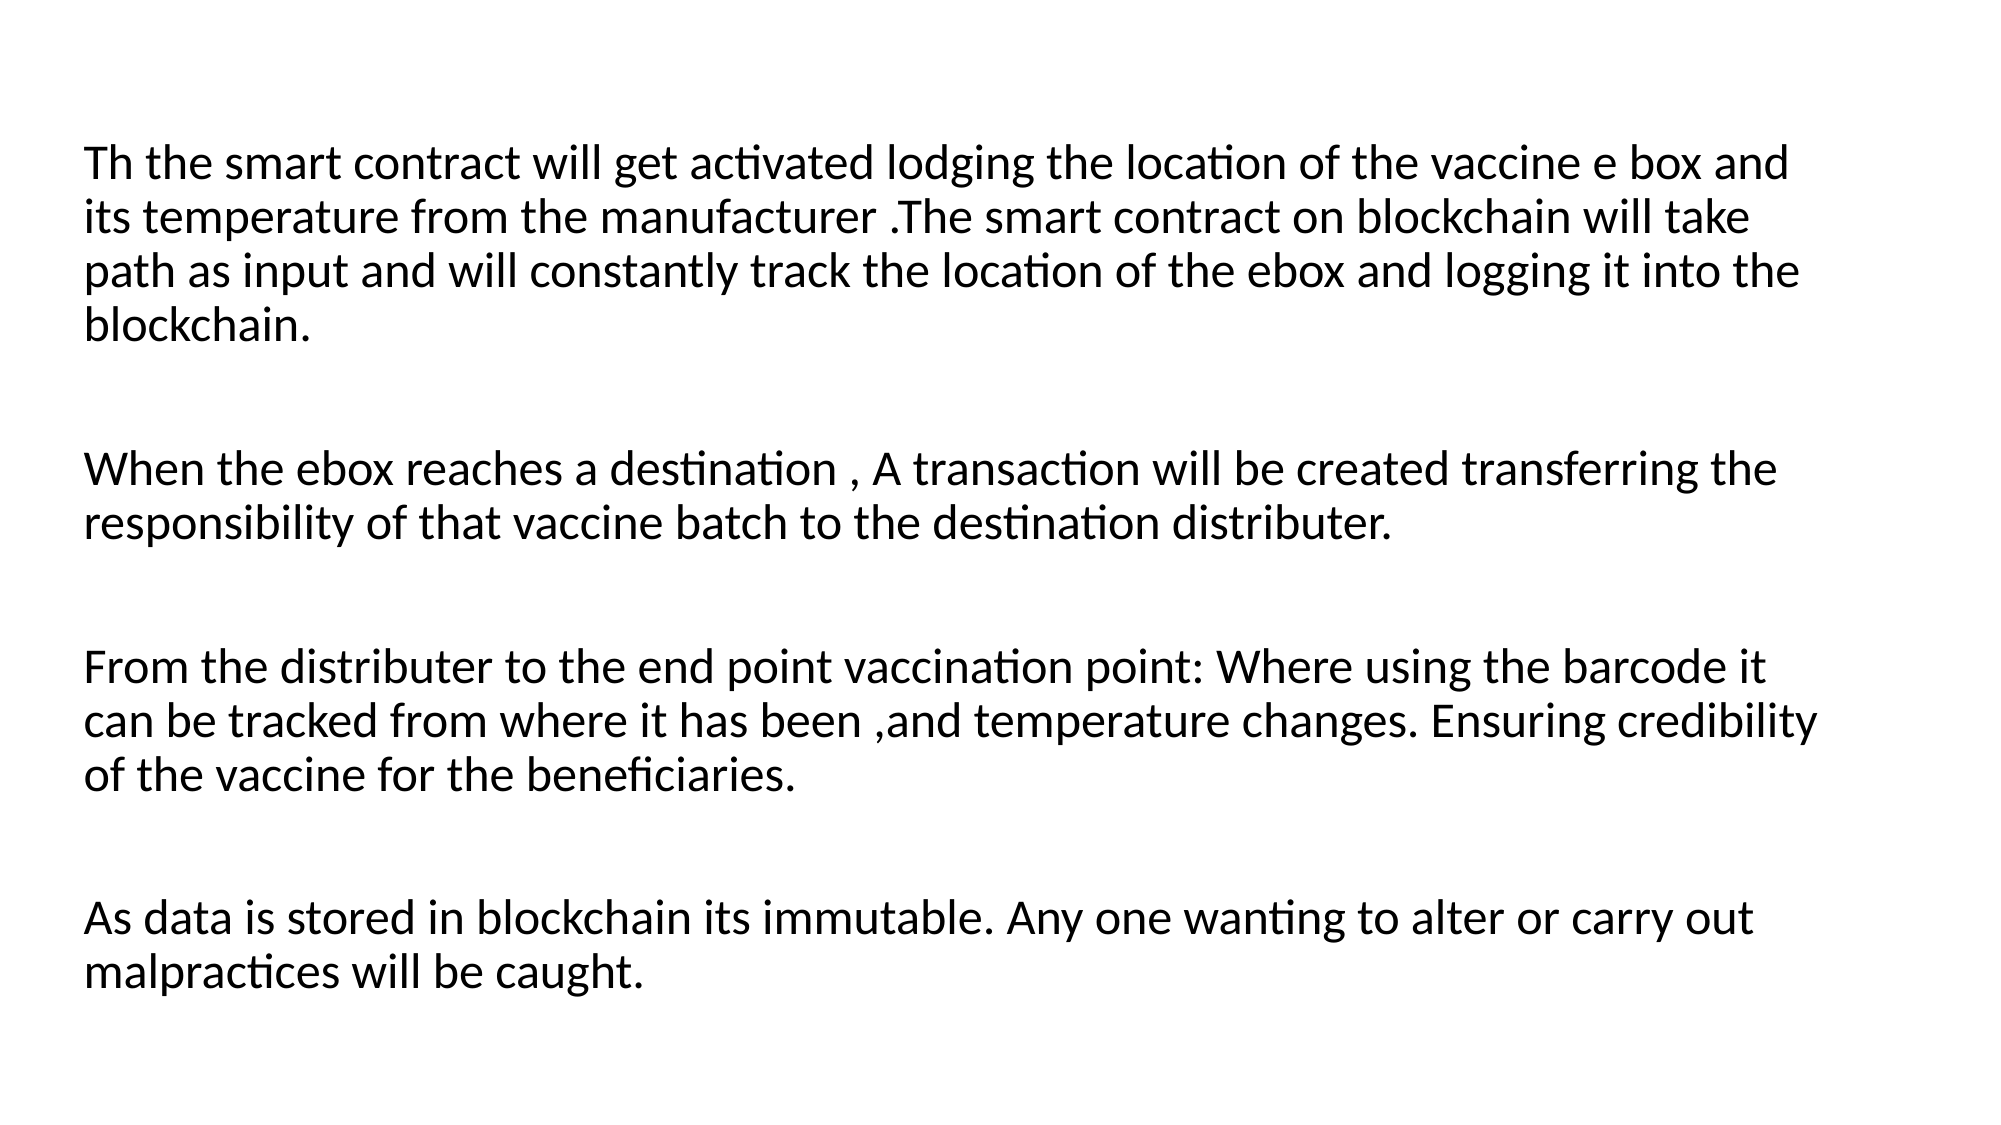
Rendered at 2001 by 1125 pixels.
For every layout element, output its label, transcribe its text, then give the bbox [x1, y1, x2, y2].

list Th the smart contract will get activated lodging the location of the vaccine e box and its temperature from the manufacturer .The smart contract on blockchain will take path as input and will constantly track the location of the ebox and logging it into the blockchain. When the ebox reaches a destination , A transaction will be created transferring the responsibility of that vaccine batch to the destination distributer. From the distributer to the end point vaccination point: Where using the barcode it can be tracked from where it has been ,and temperature changes. Ensuring credibility of the vaccine for the beneficiaries. As data is stored in blockchain its immutable. Any one wanting to alter or carry out malpractices will be caught. [68, 51, 1863, 1014]
